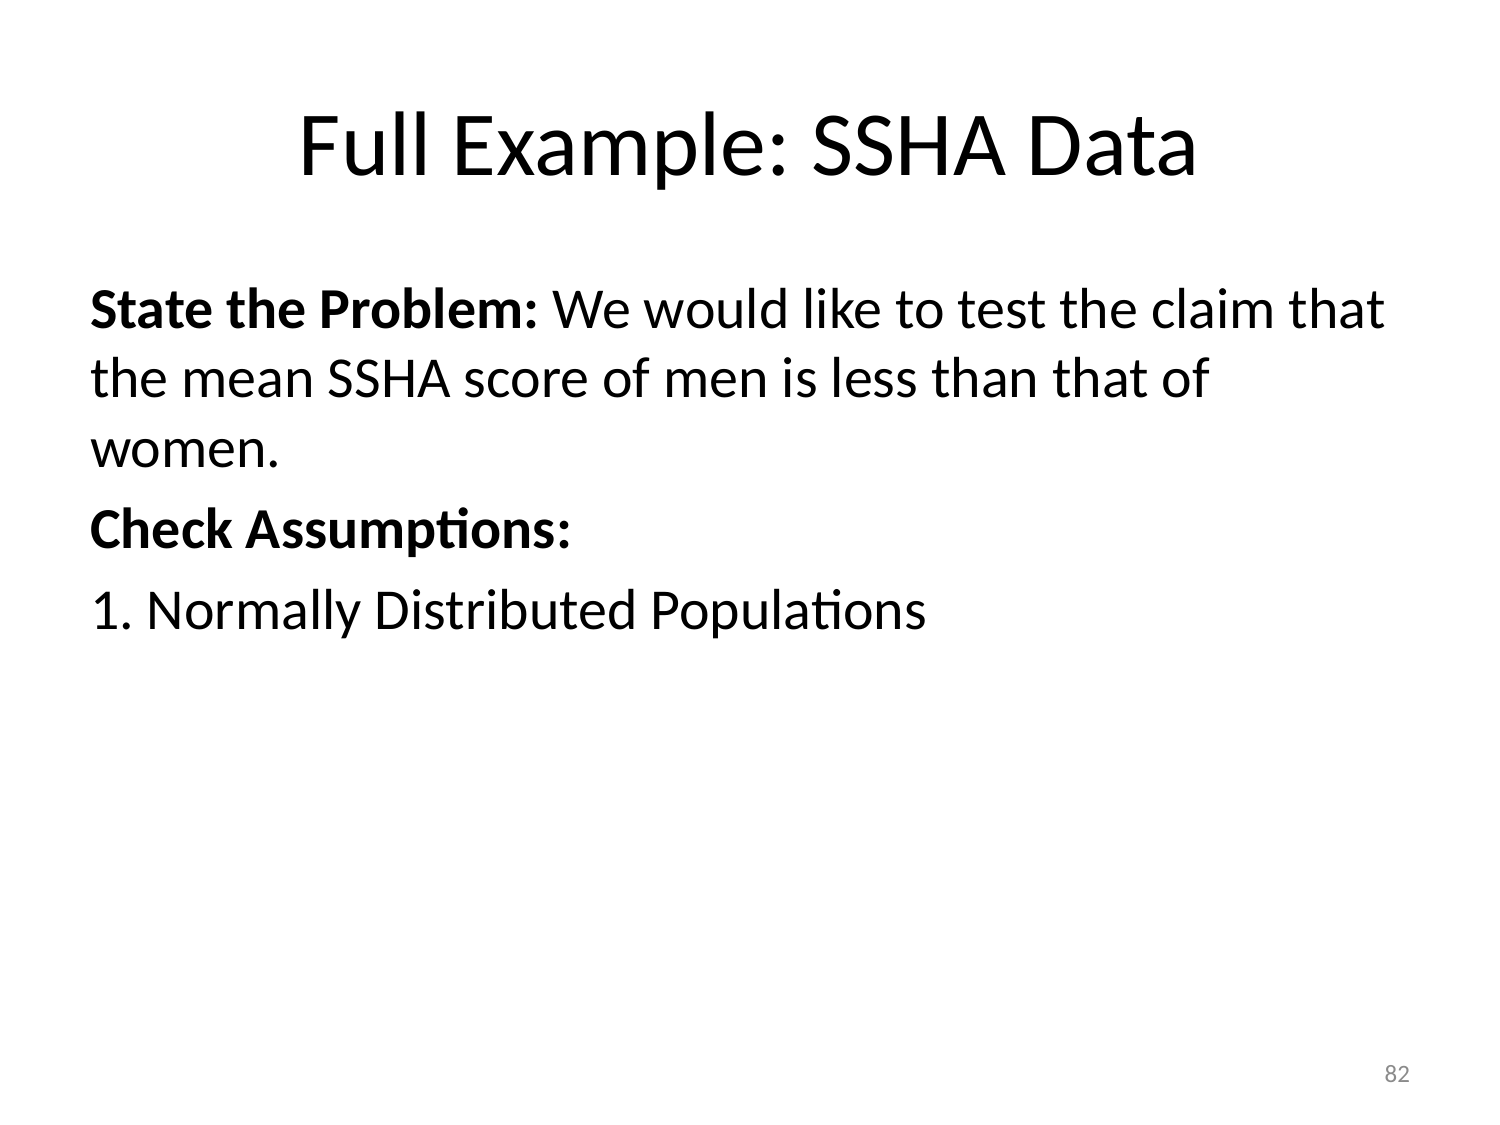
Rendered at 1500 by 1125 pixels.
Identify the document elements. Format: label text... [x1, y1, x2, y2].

slide_number 82 [1074, 1042, 1425, 1103]
title Full Example: SSHA Data [75, 45, 1425, 233]
list State the Problem: We would like to test the claim that the mean SSHA score of men is less than that of women. Check Assumptions: 1. Normally Distributed Populations [75, 262, 1425, 650]
